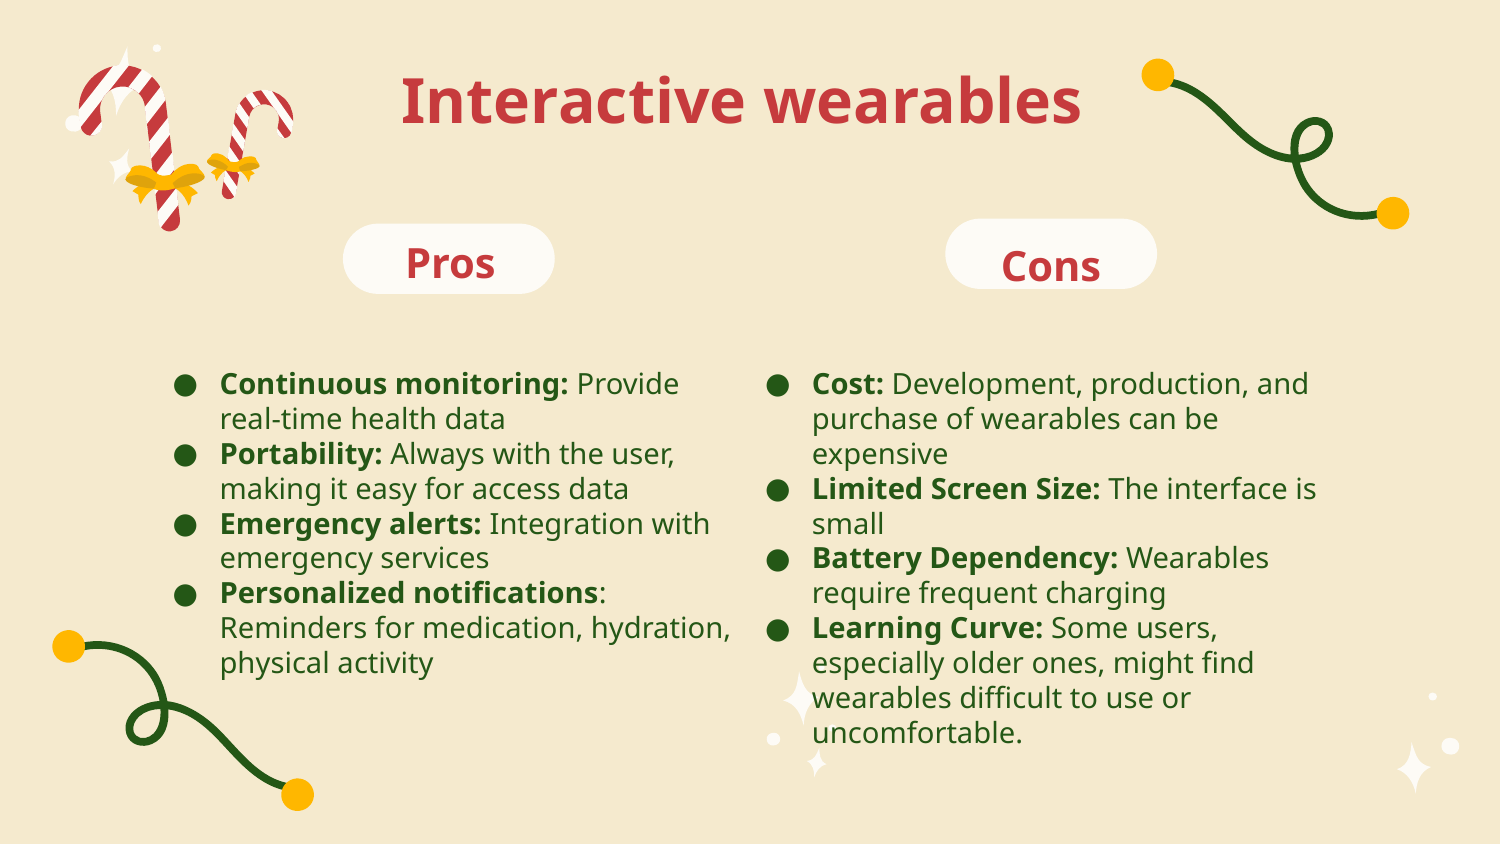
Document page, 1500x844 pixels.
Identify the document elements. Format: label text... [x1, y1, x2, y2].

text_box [763, 665, 838, 781]
subtitle Pros [278, 213, 622, 289]
text_box [360, 289, 538, 294]
subtitle Cons [879, 217, 1223, 293]
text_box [197, 90, 307, 193]
list Continuous monitoring: Provide real-time health data Portability: Always with the user, making it easy for access data Emergency alerts: Integration with emergency services Personalized notifications: Reminders for medication, hydration, physical activity [157, 350, 750, 766]
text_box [57, 66, 220, 220]
title Interactive wearables [110, 46, 1375, 125]
text_box Cost: Development, production, and purchase of wearables can be expensive Limited Screen Size: The interface is small Battery Dependency: Wearables require frequent charging Learning Curve: Some users, especially older ones, might find wearables difficult to use or uncomfortable. [750, 350, 1364, 766]
